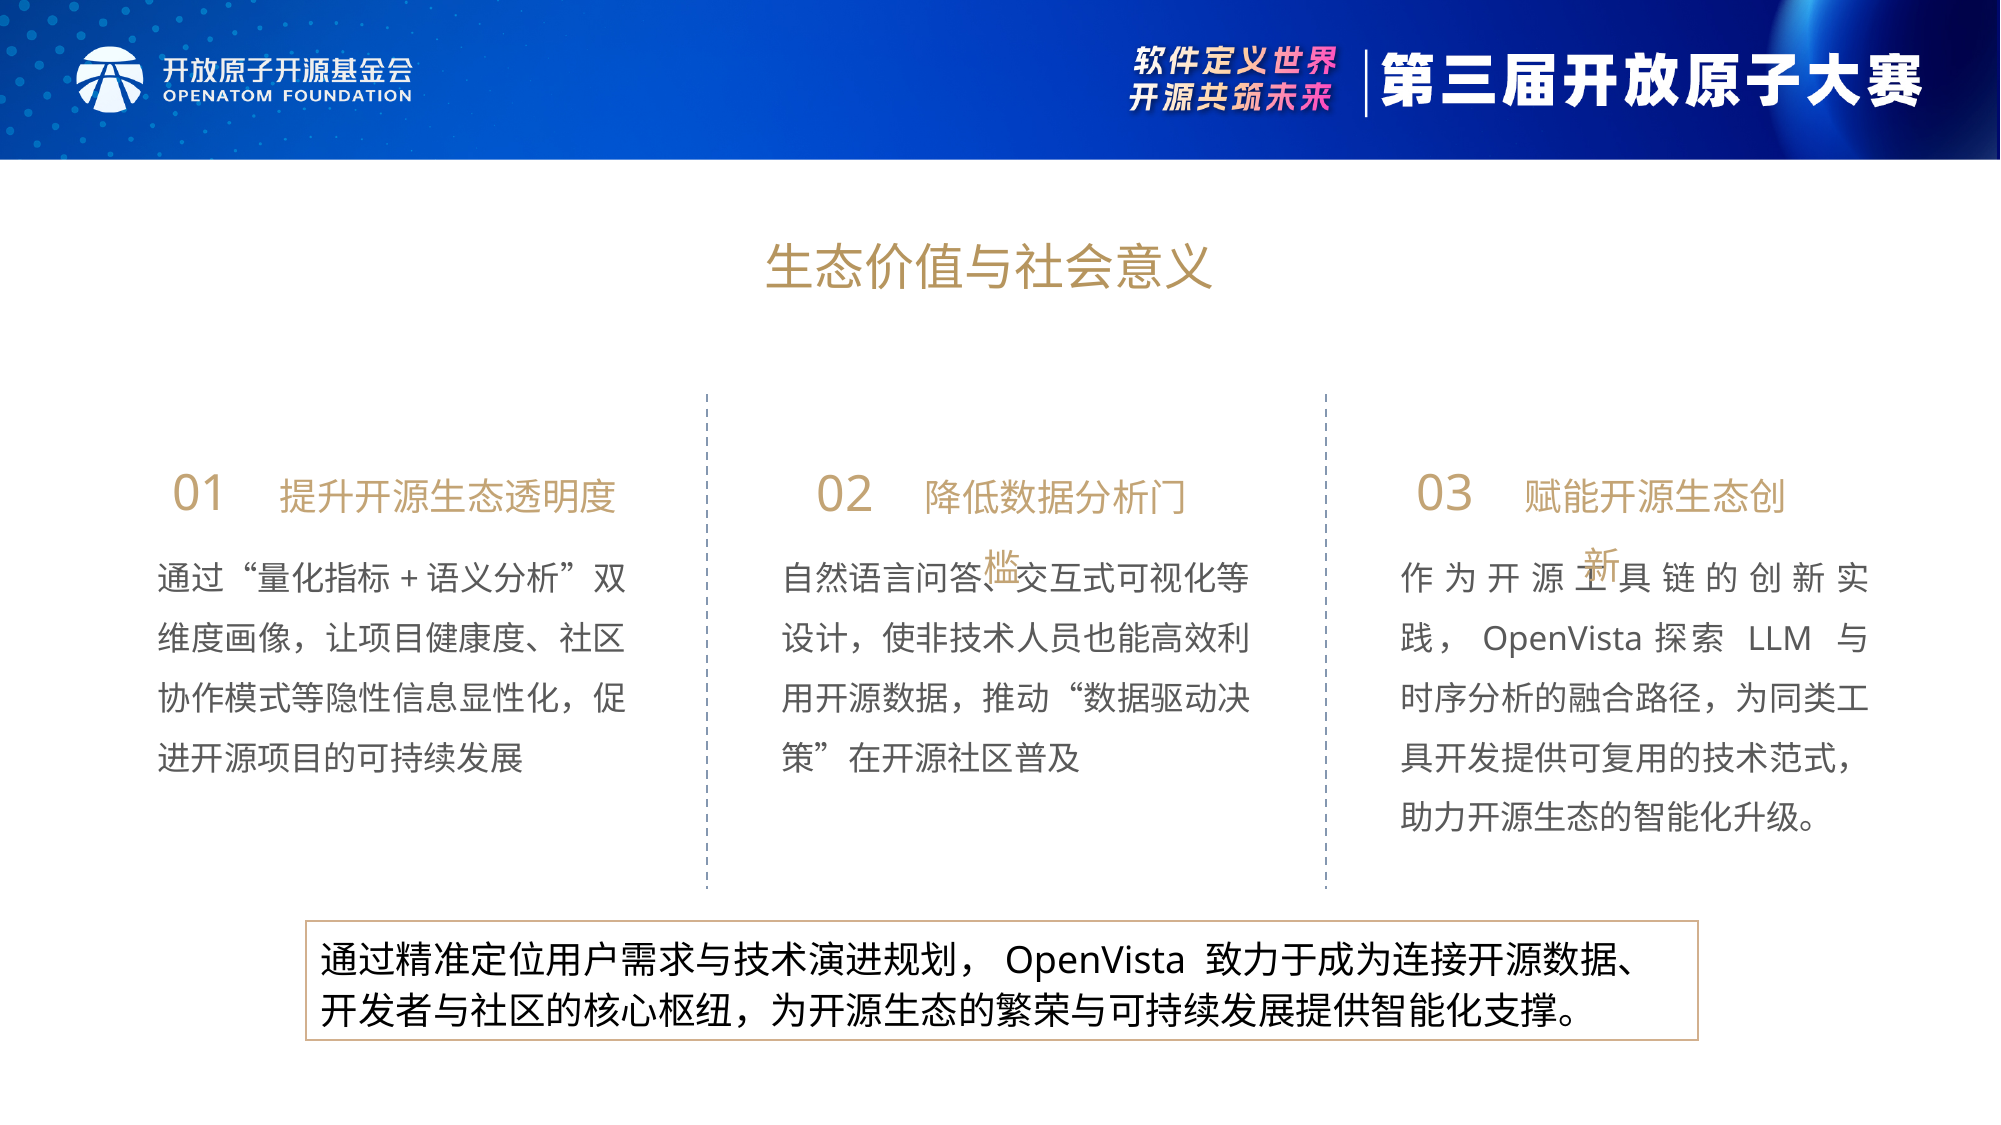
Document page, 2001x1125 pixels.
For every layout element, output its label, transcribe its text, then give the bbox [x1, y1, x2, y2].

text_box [766, 423, 1266, 781]
text_box 通过精准定位用户需求与技术演进规划，OpenVista 致力于成为连接开源数据、开发者与社区的核心枢纽，为开源生态的繁荣与可持续发展提供智能化支撑。 [305, 920, 1699, 1041]
picture [0, 0, 2000, 159]
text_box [142, 422, 647, 781]
text_box 生态价值与社会意义 [741, 228, 1238, 303]
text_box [1385, 422, 1885, 842]
